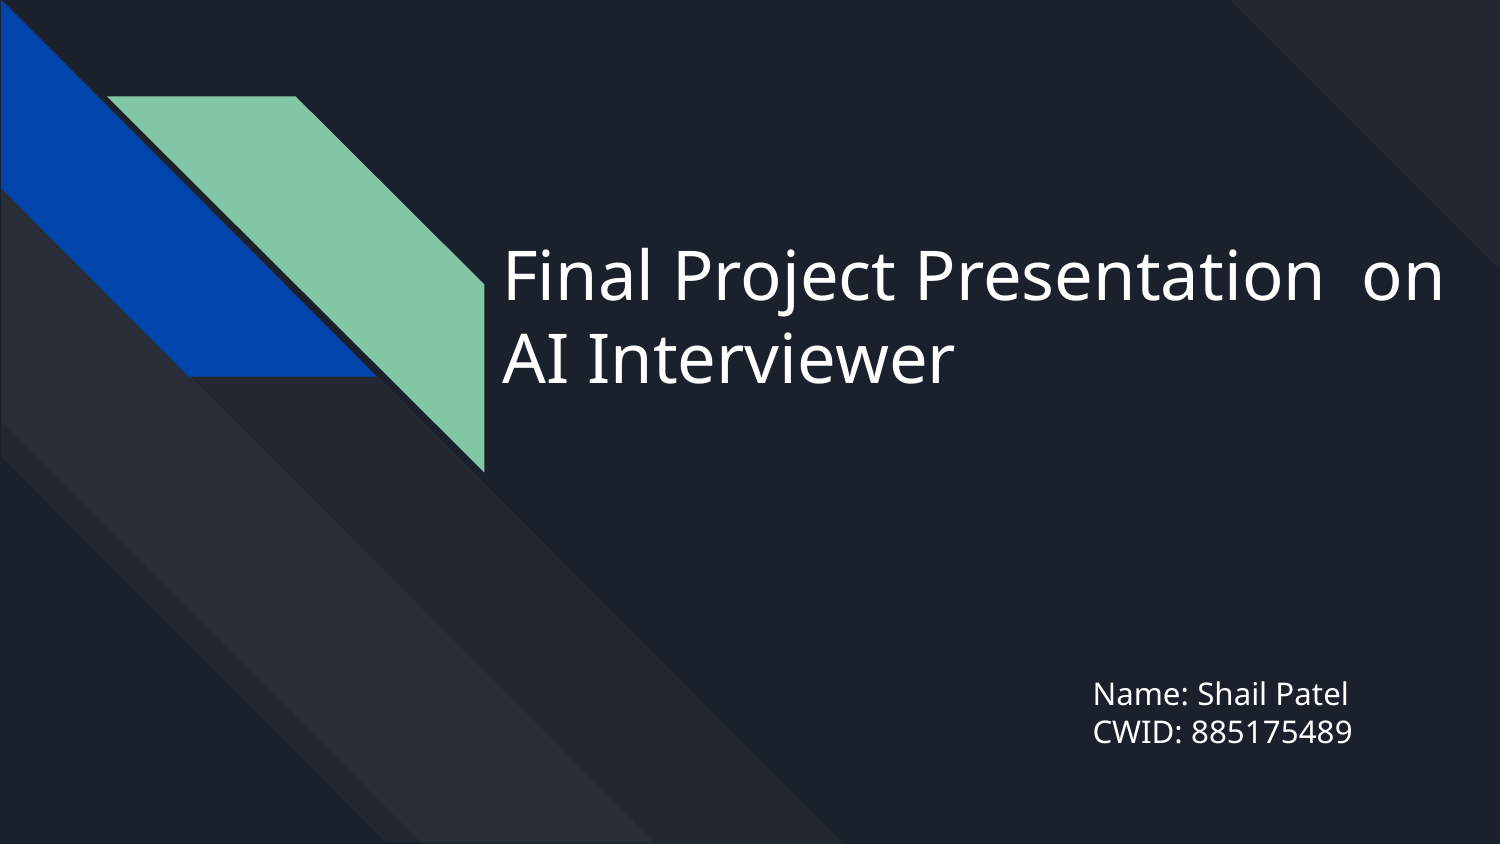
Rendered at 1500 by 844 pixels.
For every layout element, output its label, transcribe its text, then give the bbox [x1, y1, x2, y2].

subtitle Name: Shail Patel CWID: 885175489 [1077, 659, 1500, 783]
title Final Project Presentation on AI Interviewer [487, 216, 1500, 476]
